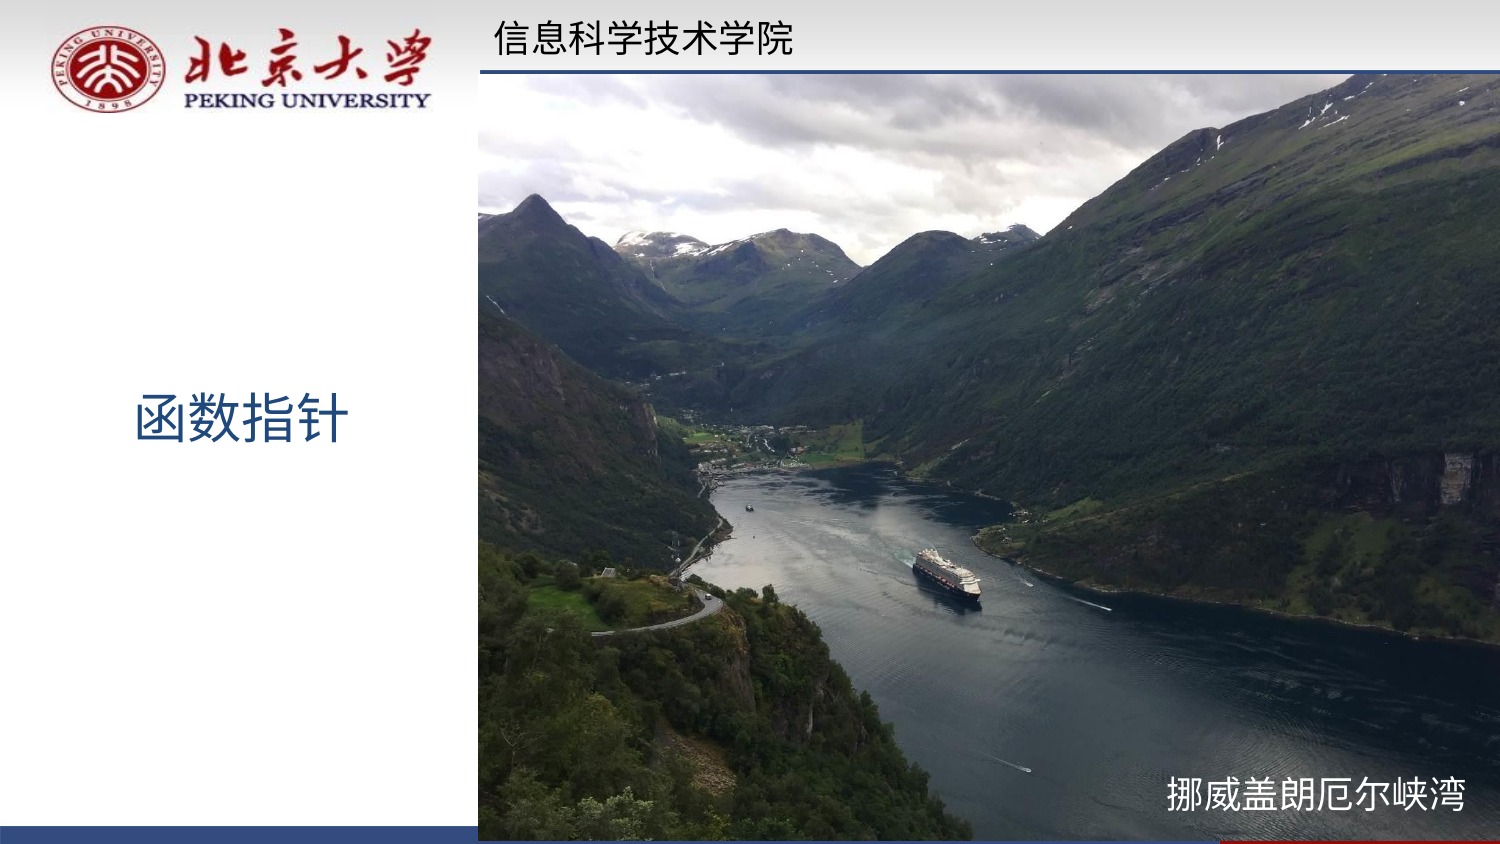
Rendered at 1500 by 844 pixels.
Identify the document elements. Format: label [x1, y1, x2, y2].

text_box [0, 74, 1500, 844]
text_box [0, 0, 1500, 73]
